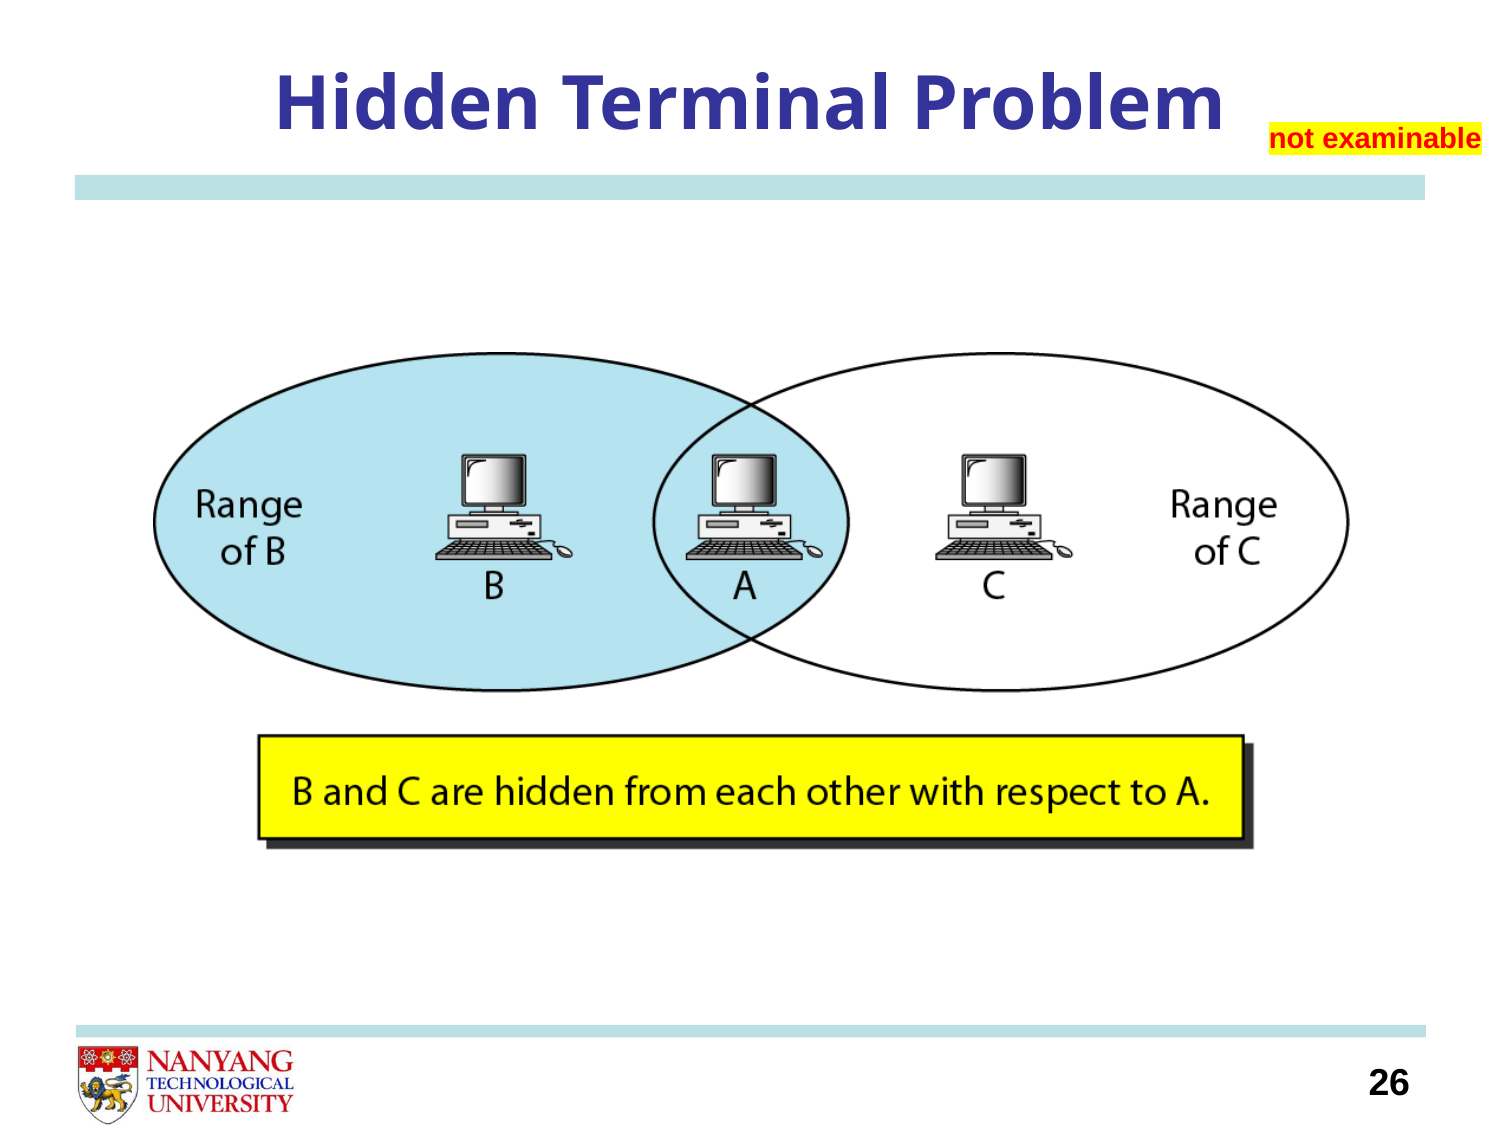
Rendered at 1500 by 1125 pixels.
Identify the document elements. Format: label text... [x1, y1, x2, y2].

picture [75, 1045, 296, 1125]
slide_number 26 [1325, 1050, 1425, 1113]
title Hidden Terminal Problem [75, 24, 1425, 175]
picture [153, 352, 1351, 851]
text_box not examinable [1254, 111, 1500, 162]
